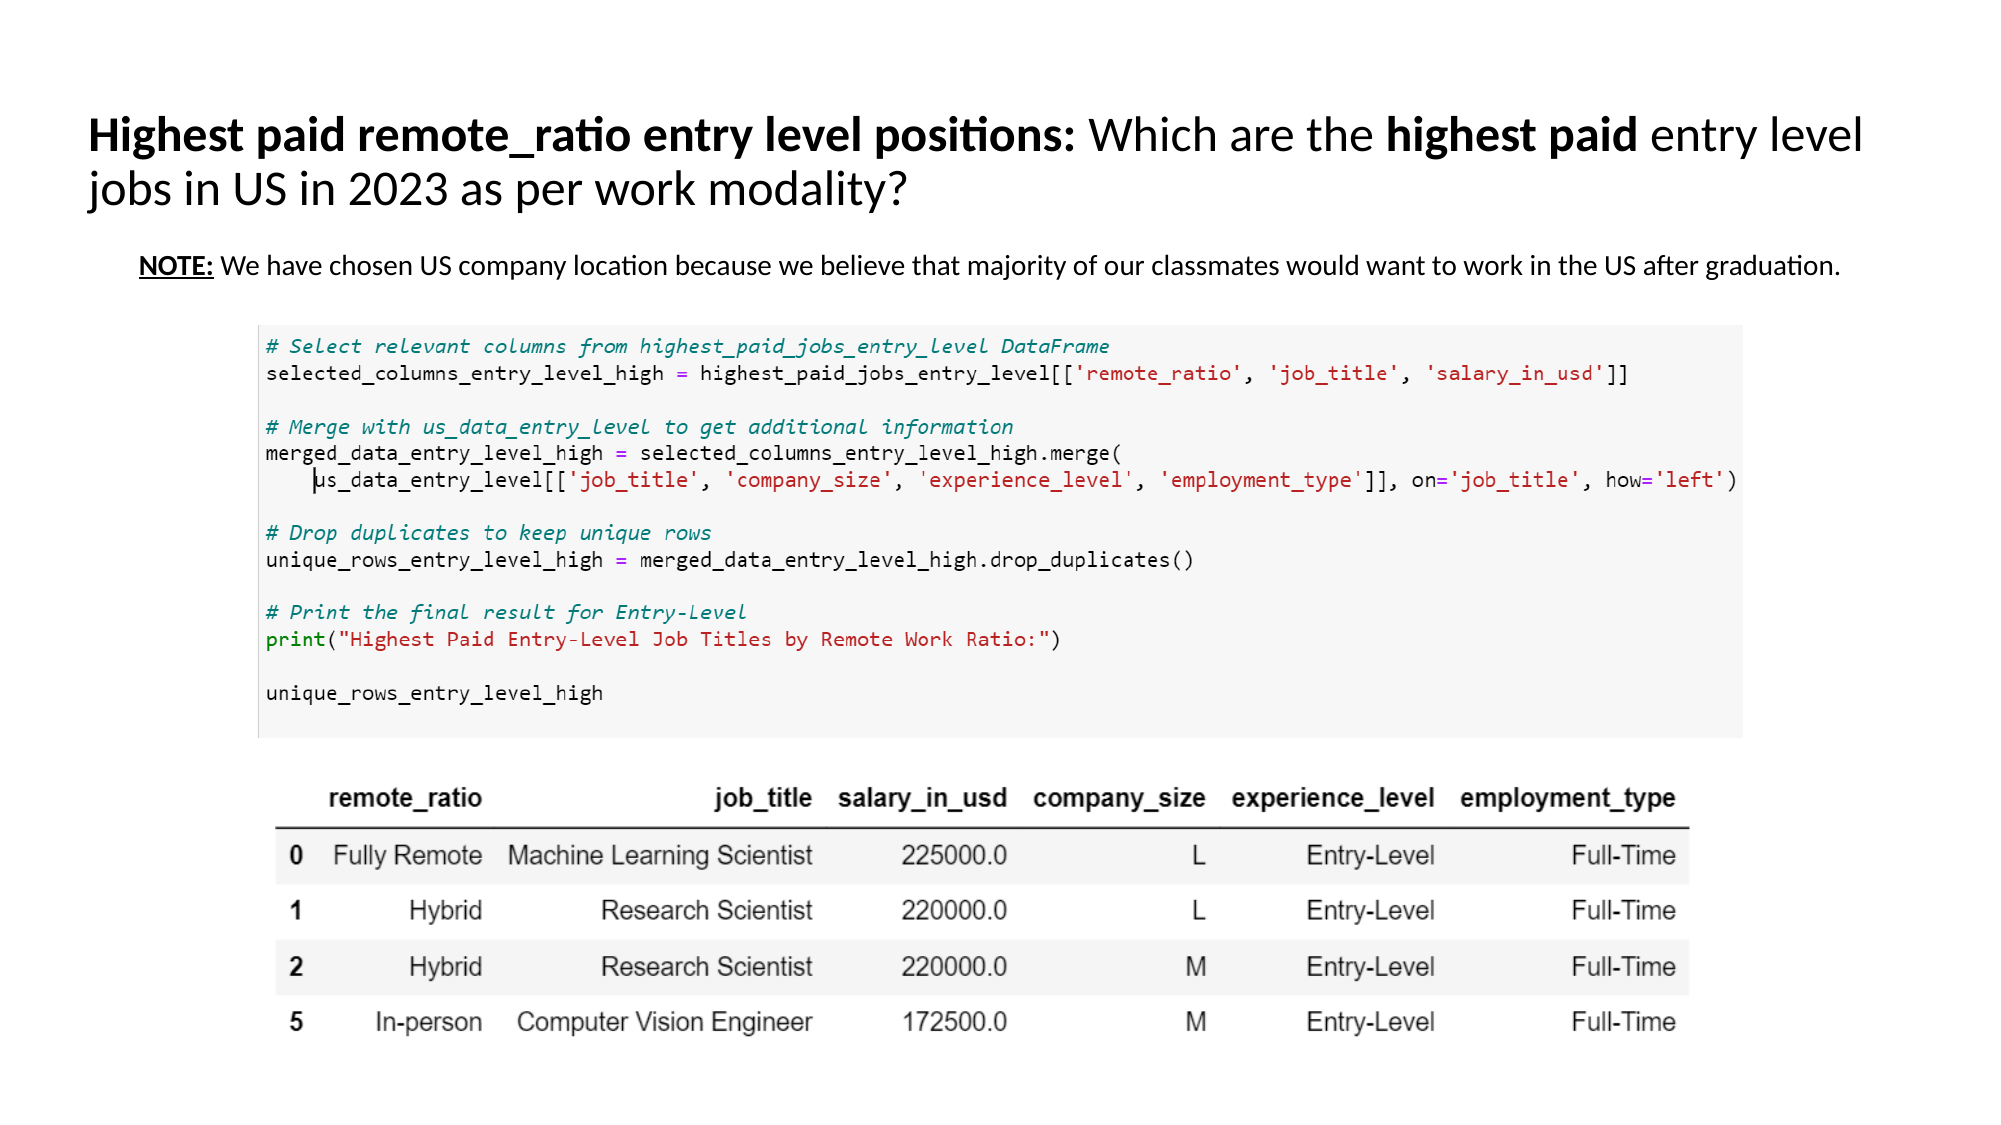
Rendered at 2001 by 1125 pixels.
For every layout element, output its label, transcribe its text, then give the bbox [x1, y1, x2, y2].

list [274, 761, 1726, 1056]
picture [257, 325, 1743, 738]
title Highest paid remote_ratio entry level positions: Which are the highest paid entry level jobs in US in 2023 as per work modality? [73, 69, 1918, 257]
list NOTE: We have chosen US company location because we believe that majority of our classmates would want to work in the US after graduation. [123, 225, 1868, 307]
